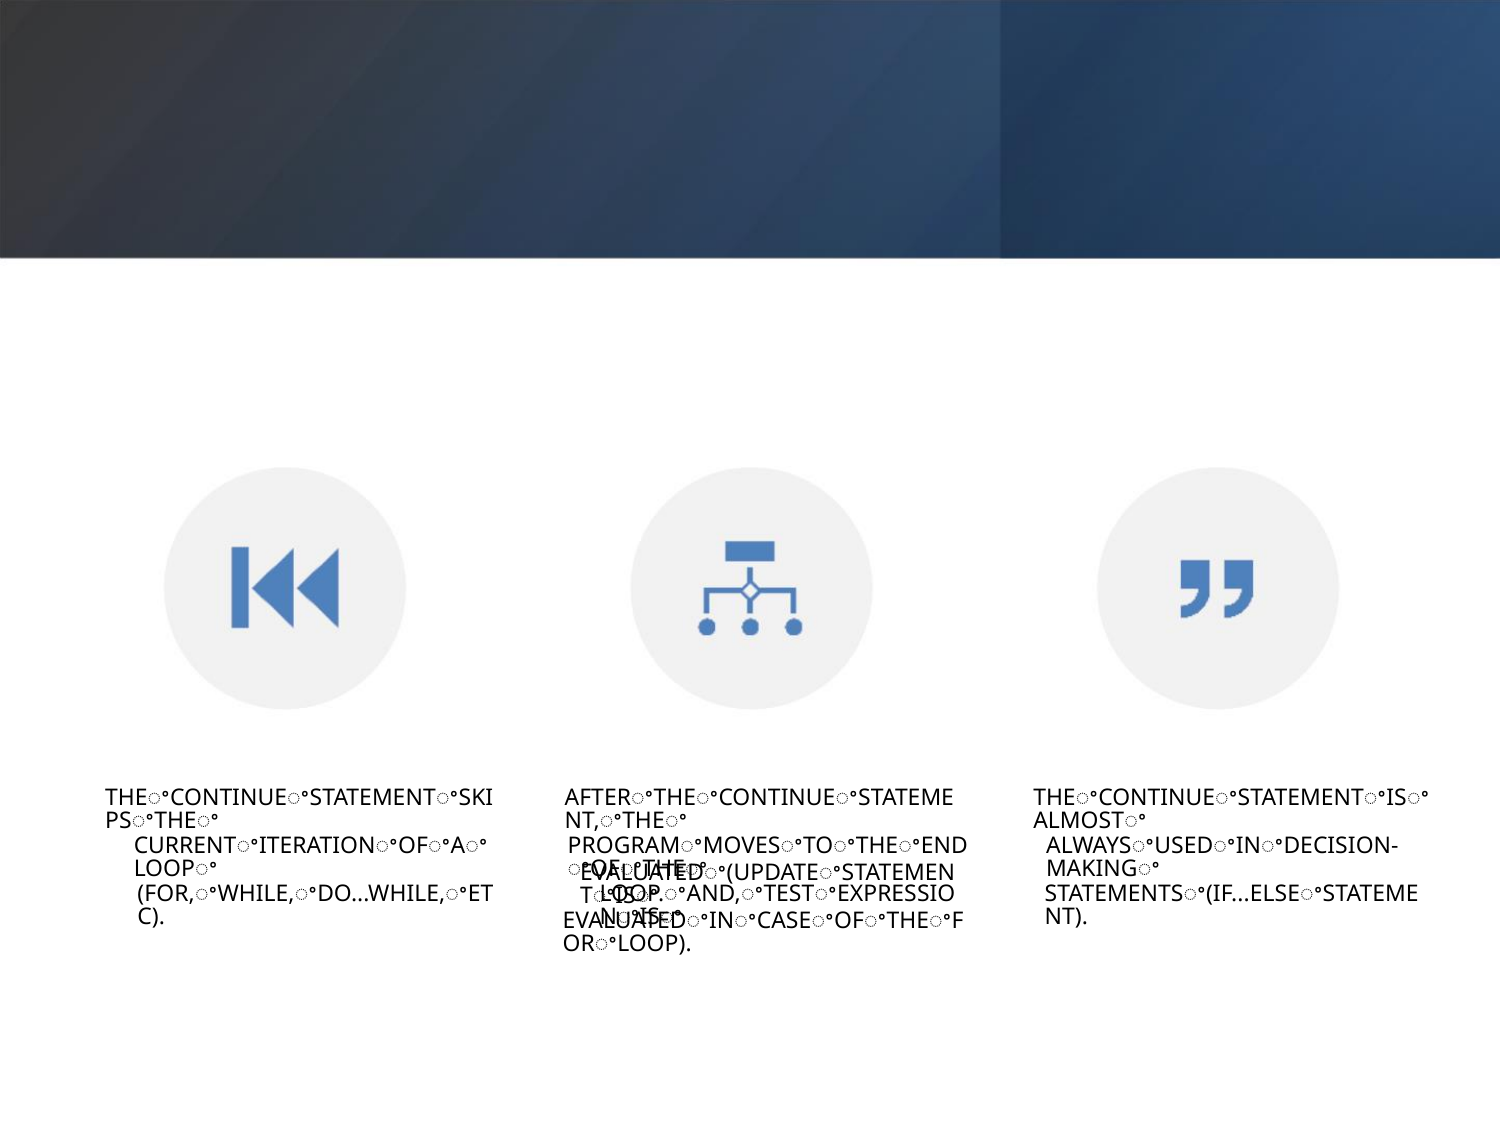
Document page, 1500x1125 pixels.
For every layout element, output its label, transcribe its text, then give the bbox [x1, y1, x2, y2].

text_box AFTERꢀTHEꢀCONTINUEꢀSTATEMENT,ꢀTHEꢀ PROGRAMꢀMOVESꢀTOꢀTHEꢀENDꢀOFꢀTHEꢀ LOOP.ꢀAND,ꢀTESTꢀEXPRESSIONꢀISꢀ [564, 786, 971, 929]
text_box [0, 0, 1500, 1125]
text_box EVALUATEDꢀ(UPDATEꢀSTATEMENTꢀISꢀ EVALUATEDꢀINꢀCASEꢀOFꢀTHEꢀFORꢀLOOP). [562, 861, 967, 956]
text_box THEꢀCONTINUEꢀSTATEMENTꢀSKIPSꢀTHEꢀ CURRENTꢀITERATIONꢀOFꢀAꢀLOOPꢀ (FOR,ꢀWHILE,ꢀDO...WHILE,ꢀETC). [105, 786, 498, 929]
text_box THEꢀCONTINUEꢀSTATEMENTꢀISꢀALMOSTꢀ ALWAYSꢀUSEDꢀINꢀDECISION-MAKINGꢀ STATEMENTSꢀ(IF...ELSEꢀSTATEMENT). [1033, 786, 1434, 929]
